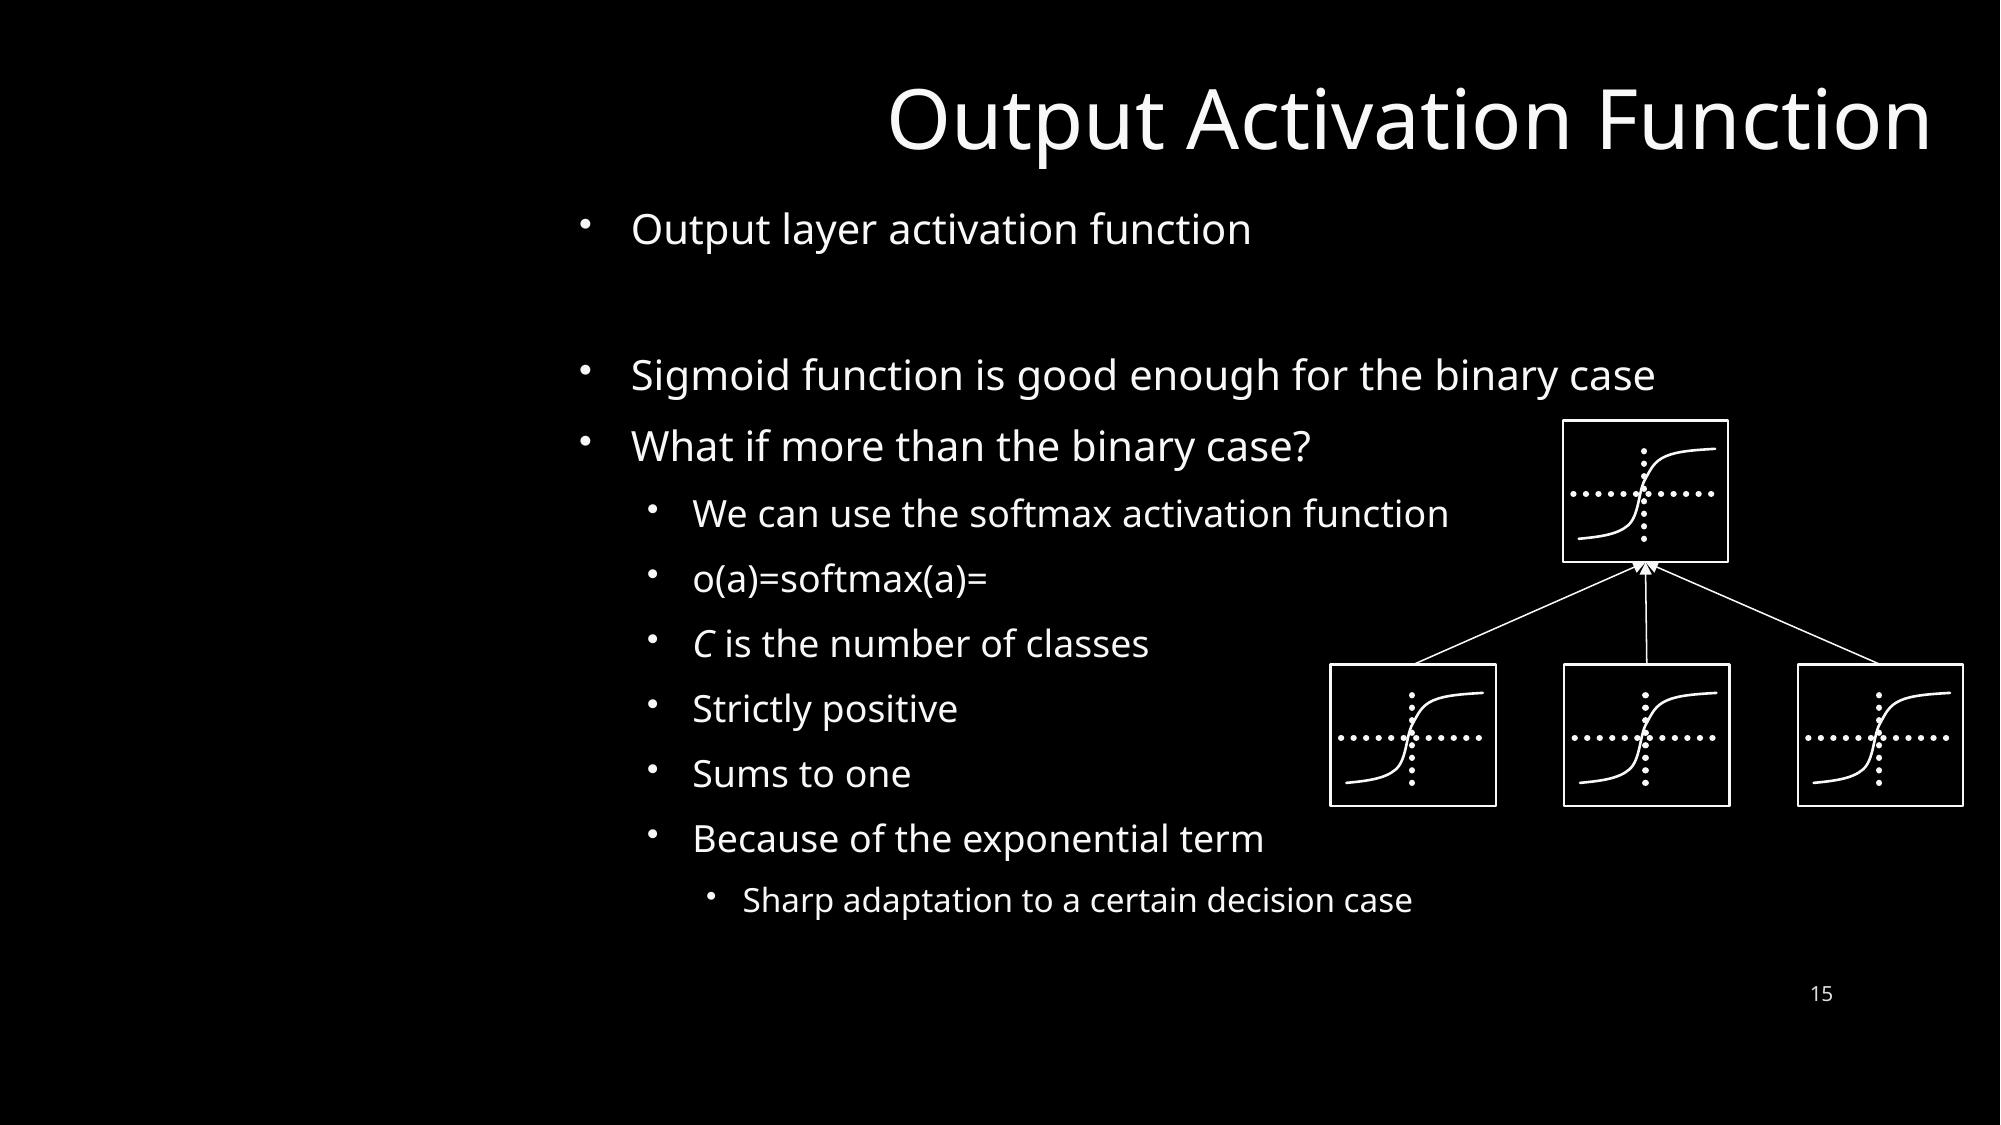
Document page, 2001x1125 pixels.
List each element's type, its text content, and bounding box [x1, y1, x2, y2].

title Output Activation Function [858, 36, 1964, 196]
slide_number 15 [1724, 965, 1849, 1025]
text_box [1562, 420, 1729, 558]
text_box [1330, 664, 1497, 807]
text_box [1412, 561, 1640, 665]
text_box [1797, 664, 1964, 807]
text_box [1645, 561, 1881, 665]
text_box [1563, 676, 1730, 807]
